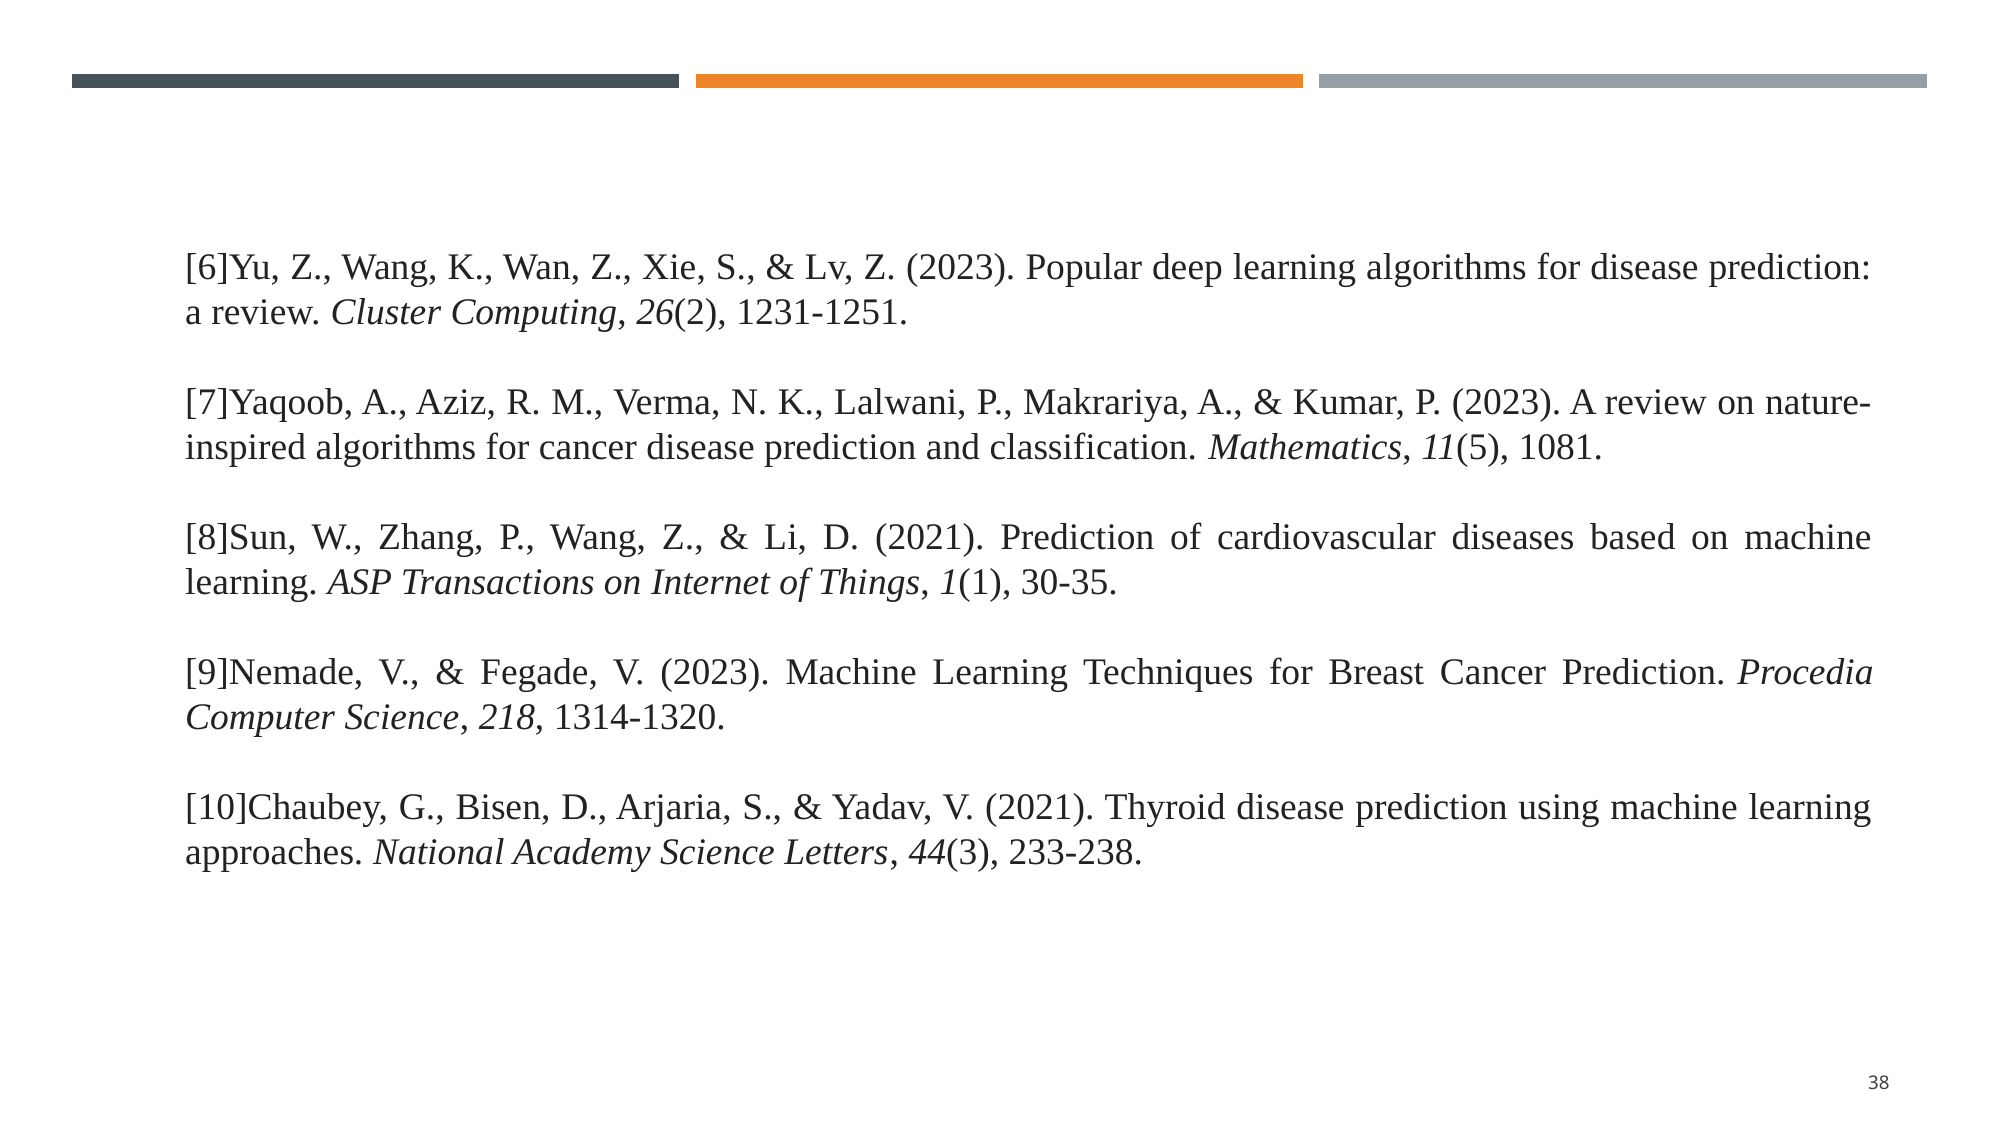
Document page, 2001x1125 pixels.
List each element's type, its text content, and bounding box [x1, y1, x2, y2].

text_box [6]Yu, Z., Wang, K., Wan, Z., Xie, S., & Lv, Z. (2023). Popular deep learning algorithms for disease prediction: a review. Cluster Computing, 26(2), 1231-1251. [7]Yaqoob, A., Aziz, R. M., Verma, N. K., Lalwani, P., Makrariya, A., & Kumar, P. (2023). A review on nature-inspired algorithms for cancer disease prediction and classification. Mathematics, 11(5), 1081. [8]Sun, W., Zhang, P., Wang, Z., & Li, D. (2021). Prediction of cardiovascular diseases based on machine learning. ASP Transactions on Internet of Things, 1(1), 30-35. [9]Nemade, V., & Fegade, V. (2023). Machine Learning Techniques for Breast Cancer Prediction. Procedia Computer Science, 218, 1314-1320. [10]Chaubey, G., Bisen, D., Arjaria, S., & Yadav, V. (2021). Thyroid disease prediction using machine learning approaches. National Academy Science Letters, 44(3), 233-238. [170, 235, 1889, 880]
slide_number 38 [1732, 1053, 1905, 1114]
